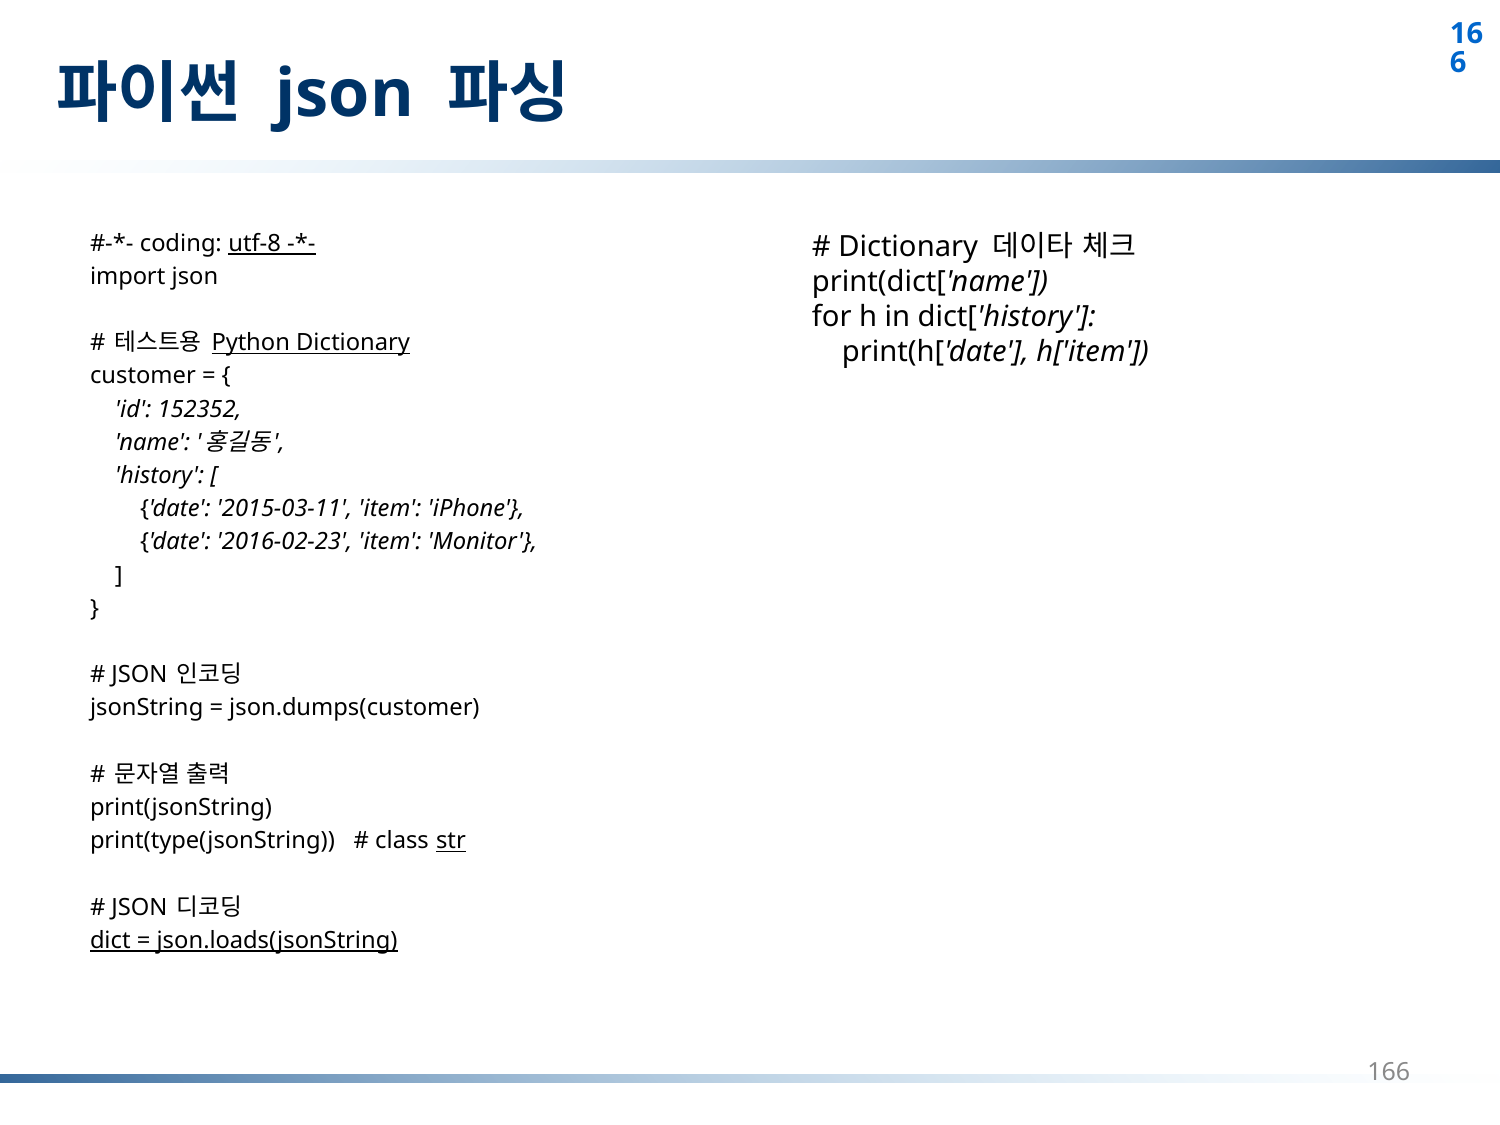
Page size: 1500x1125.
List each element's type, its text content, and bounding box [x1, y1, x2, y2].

list #-*- coding: utf-8 -*- import json # 테스트용 Python Dictionary customer = { 'id': 152352, 'name': '홍길동', 'history': [ {'date': '2015-03-11', 'item': 'iPhone'}, {'date': '2016-02-23', 'item': 'Monitor'}, ] } # JSON 인코딩 jsonString = json.dumps(customer) # 문자열 출력 print(jsonString) print(type(jsonString)) # class str # JSON 디코딩 dict = json.loads(jsonString) [75, 220, 762, 1005]
title 파이썬 json 파싱 [41, 19, 1424, 161]
slide_number 166 [1074, 1042, 1425, 1103]
text_box # Dictionary 데이타 체크 print(dict['name']) for h in dict['history']: print(h['date'], h['item']) [797, 219, 1441, 410]
